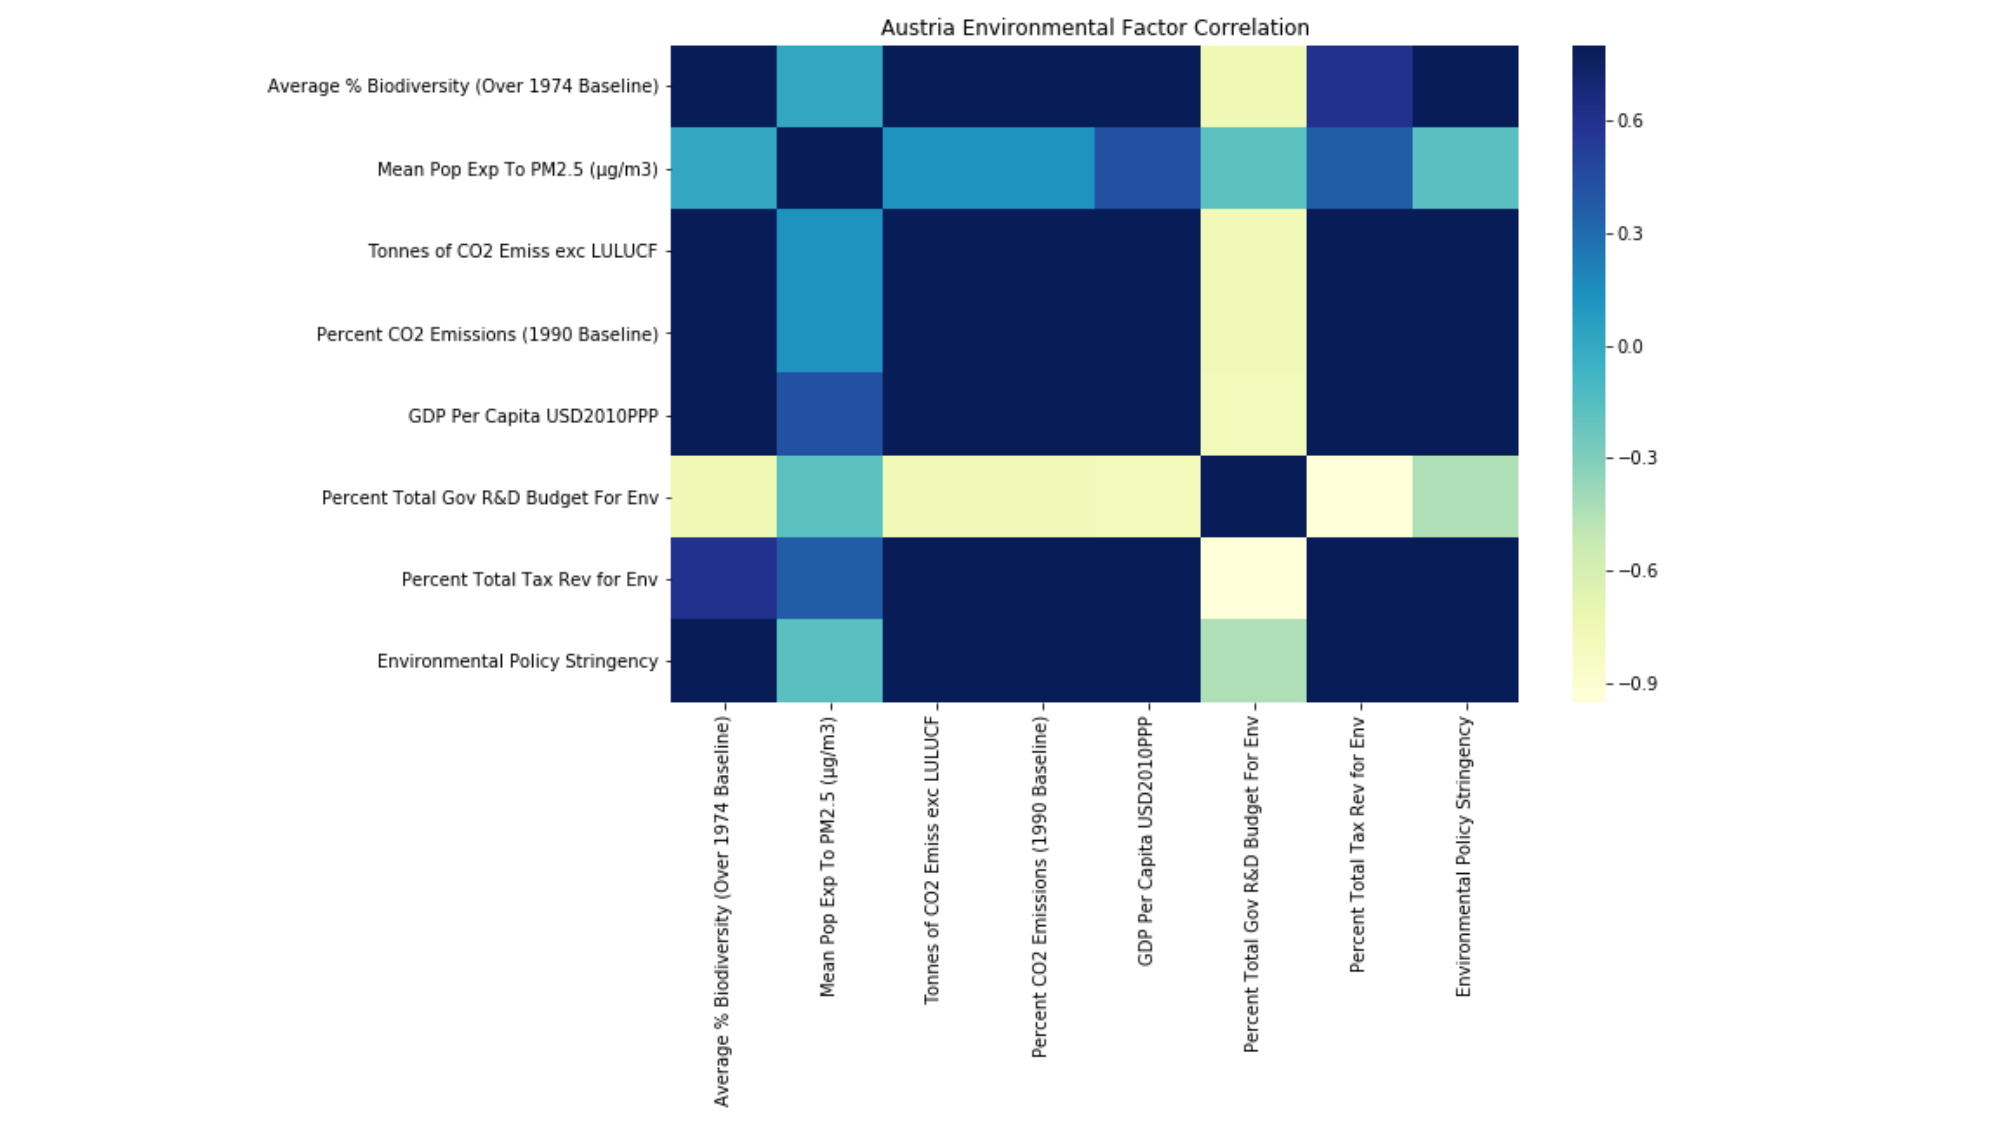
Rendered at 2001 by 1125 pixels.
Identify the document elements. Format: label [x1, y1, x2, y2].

picture [249, 0, 1750, 1125]
